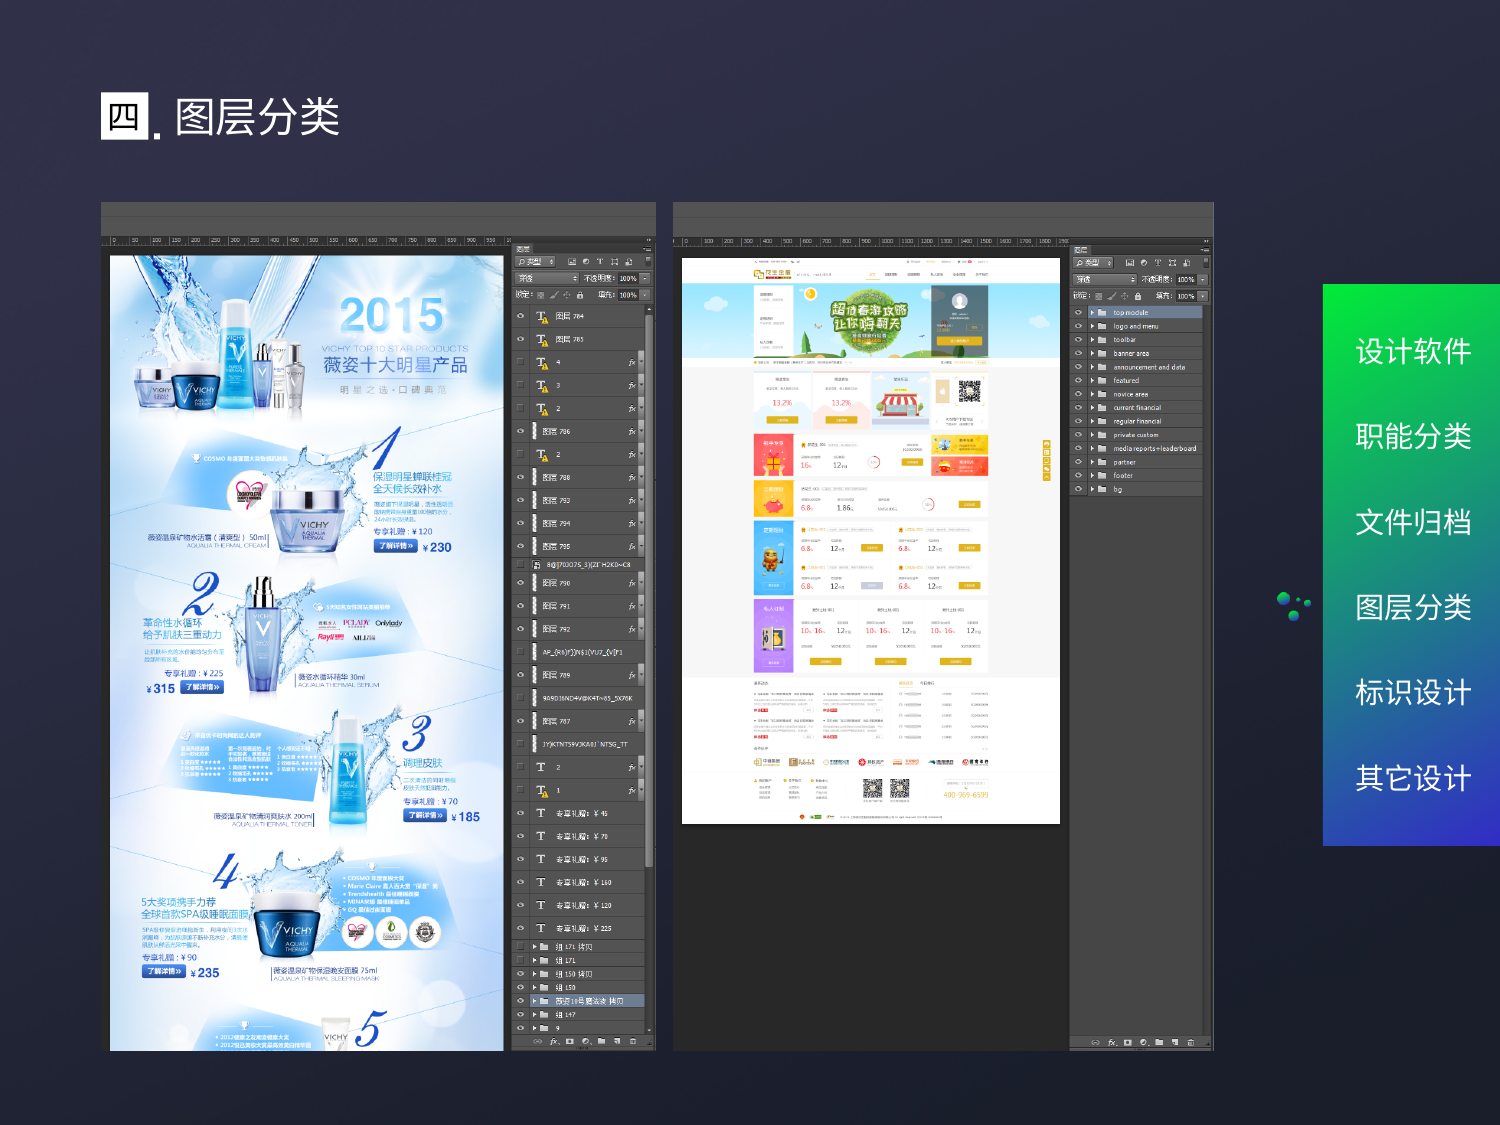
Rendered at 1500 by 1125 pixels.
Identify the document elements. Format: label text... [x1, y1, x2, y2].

text_box 标识设计 [1340, 667, 1488, 717]
text_box 图层分类 [159, 83, 357, 149]
picture [0, 0, 1500, 1125]
text_box [1322, 283, 1500, 846]
text_box 设计软件 [1340, 326, 1488, 376]
text_box 文件归档 [1340, 496, 1488, 547]
text_box 职能分类 [1340, 411, 1488, 462]
text_box 图层分类 [1340, 582, 1488, 632]
text_box 四 [92, 88, 156, 144]
text_box 其它设计 [1340, 752, 1488, 803]
